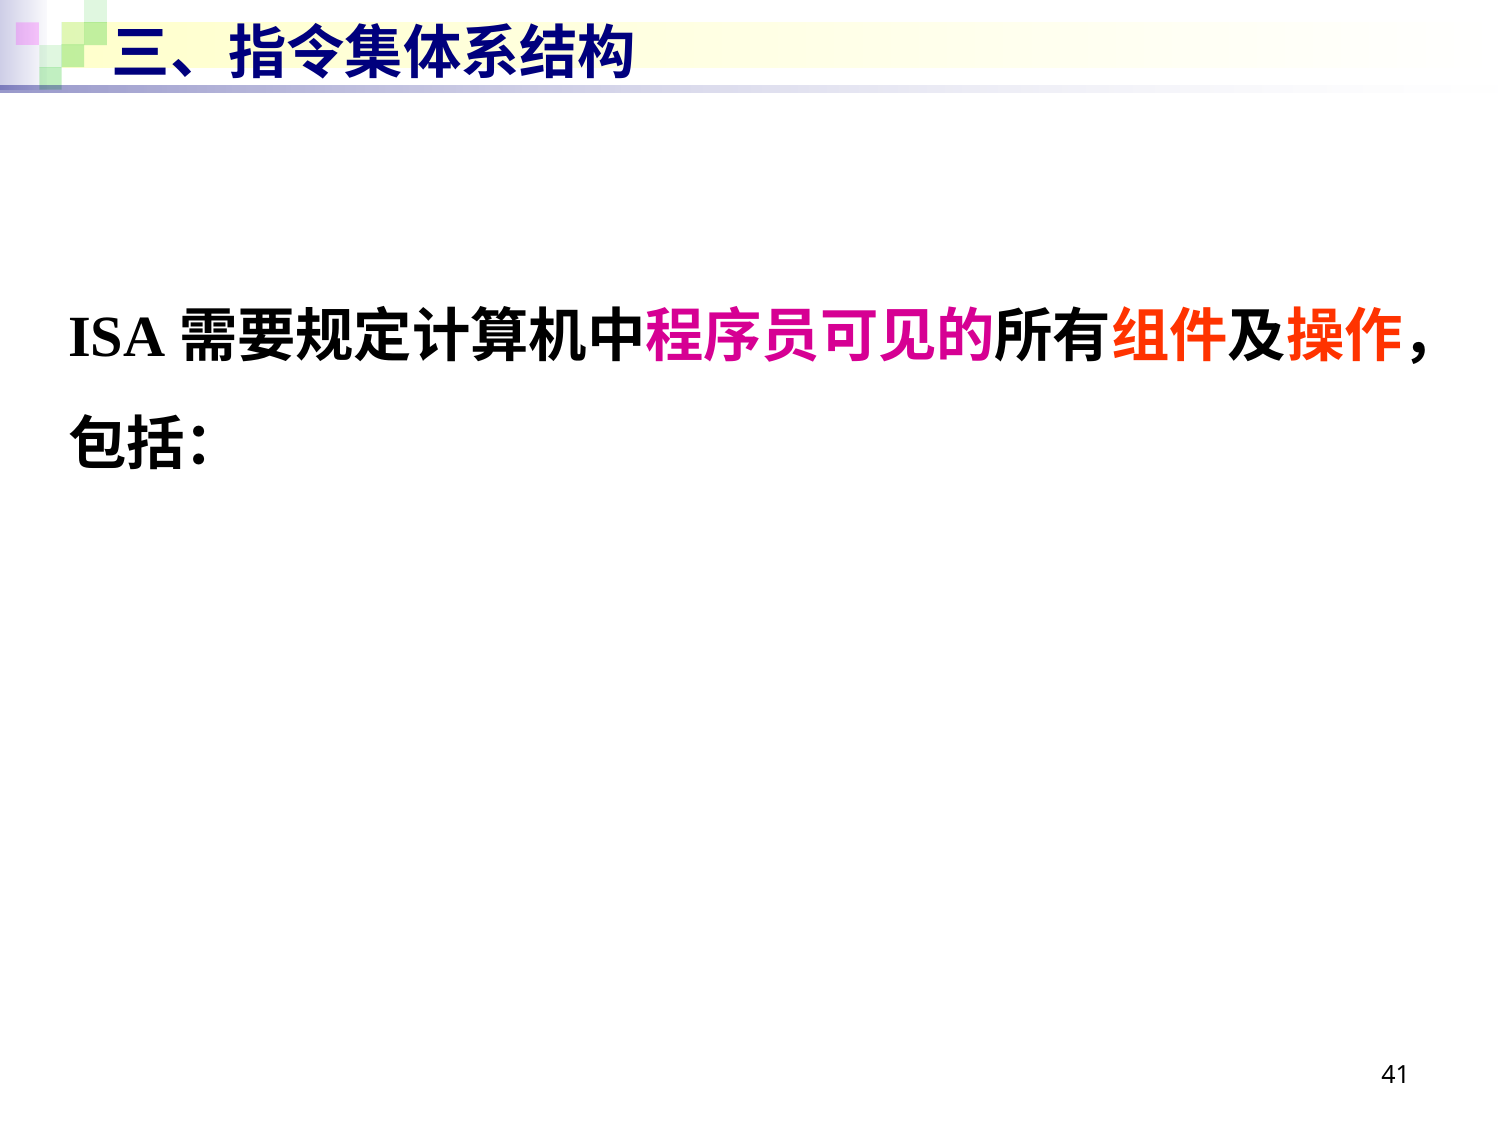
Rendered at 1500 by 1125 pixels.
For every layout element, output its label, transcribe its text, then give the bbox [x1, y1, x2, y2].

title 三、指令集体系结构 [96, 6, 1448, 94]
slide_number 41 [1074, 1024, 1426, 1101]
list ISA需要规定计算机中程序员可见的所有组件及操作， 包括： [52, 290, 1483, 563]
